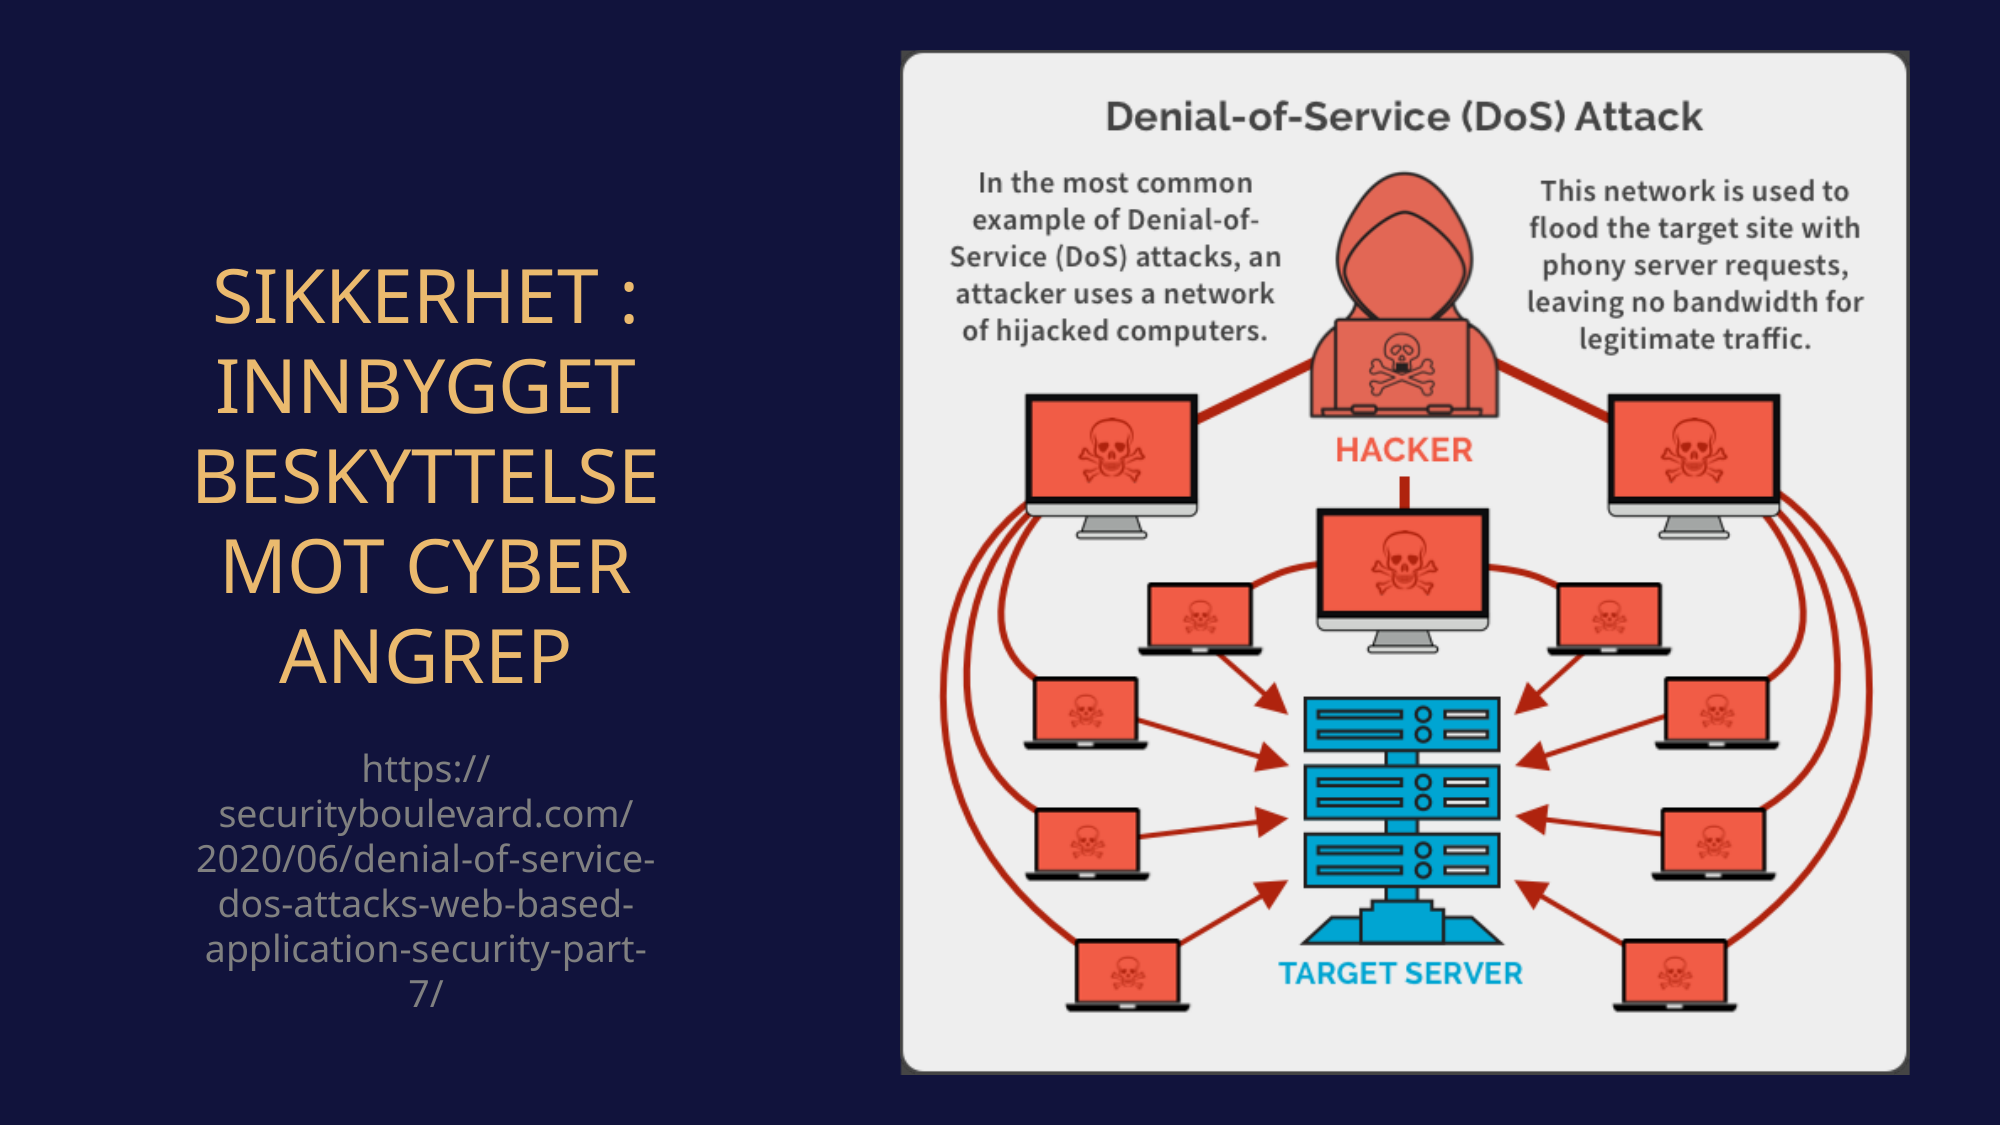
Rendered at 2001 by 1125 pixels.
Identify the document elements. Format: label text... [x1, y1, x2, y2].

text_box https://securityboulevard.com/2020/06/denial-of-service-dos-attacks-web-based-application-security-part-7/ [176, 737, 677, 1023]
picture [900, 50, 1910, 1075]
text_box SIKKERHET : INNBYGGET BESKYTTELSE MOT CYBER ANGREP [111, 240, 741, 706]
